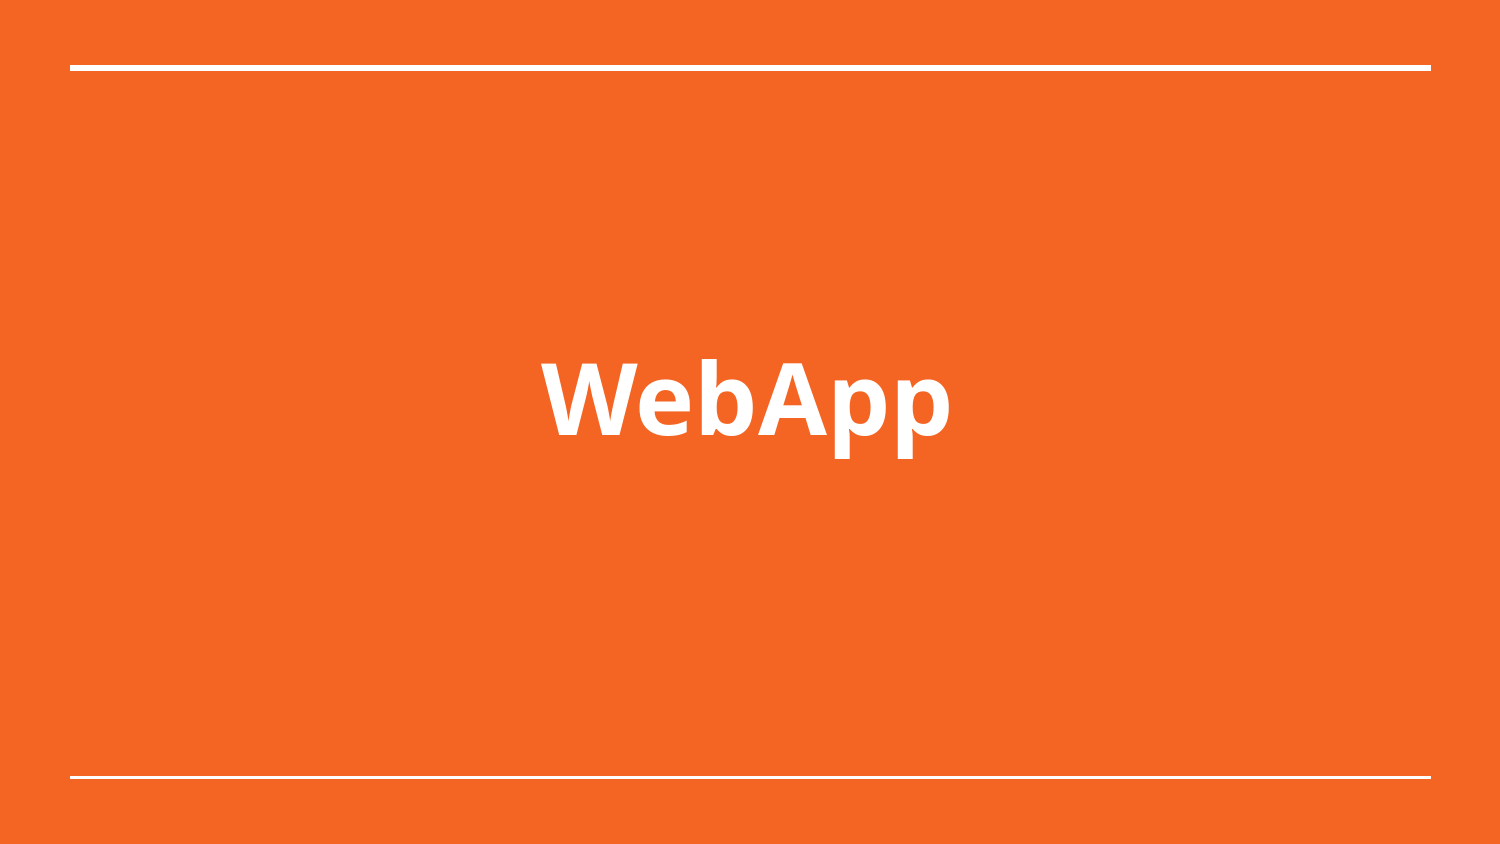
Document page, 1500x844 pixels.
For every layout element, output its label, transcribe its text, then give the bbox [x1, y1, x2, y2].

title WebApp [66, 296, 1428, 494]
